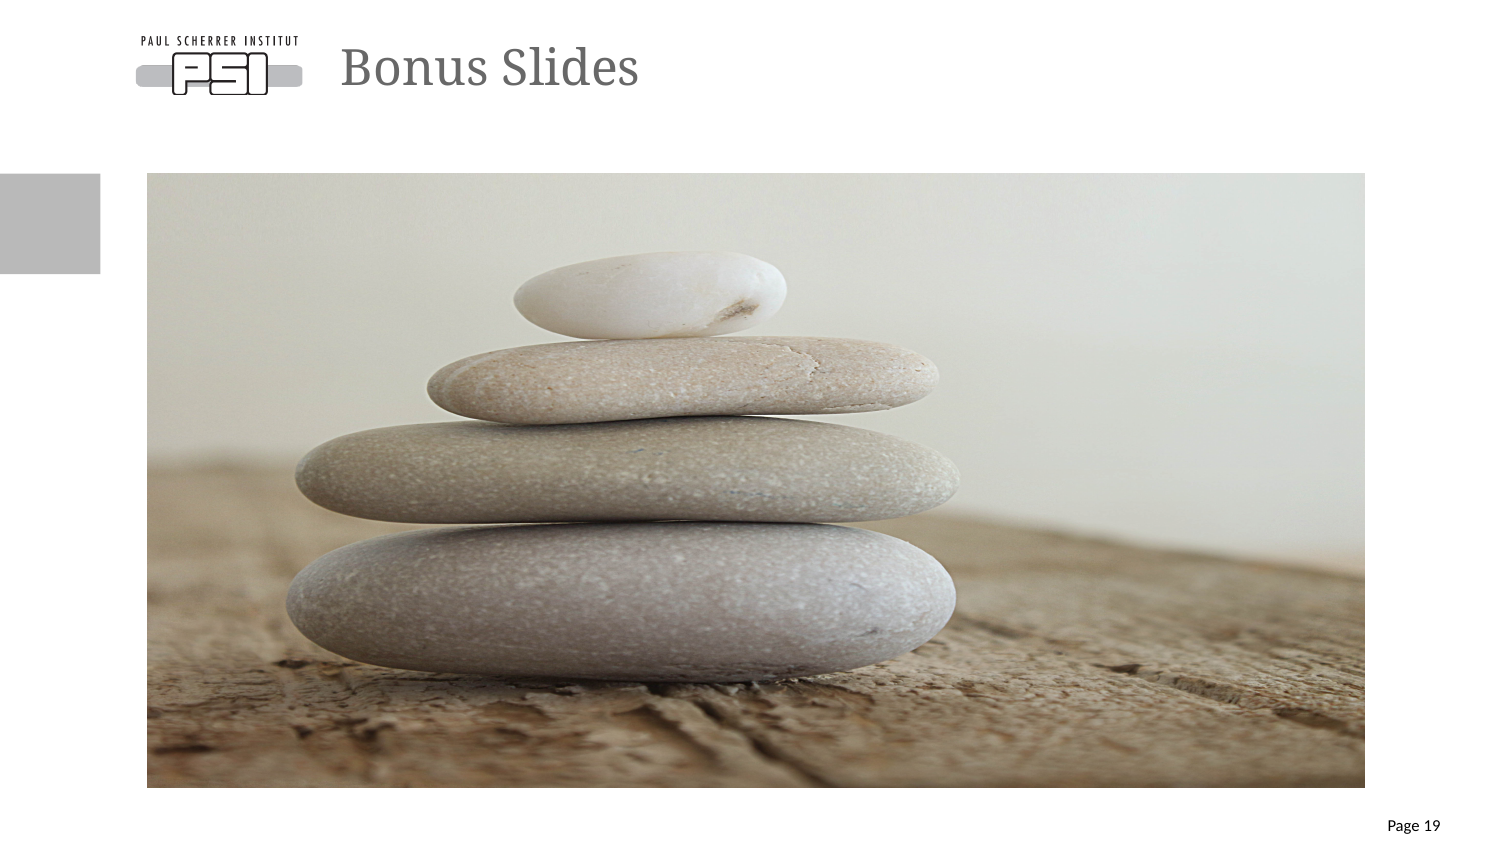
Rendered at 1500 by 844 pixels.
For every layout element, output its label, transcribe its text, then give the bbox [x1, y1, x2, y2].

picture [147, 173, 1365, 788]
title Bonus Slides [340, 35, 1392, 98]
slide_number Page 19 [1346, 814, 1441, 840]
